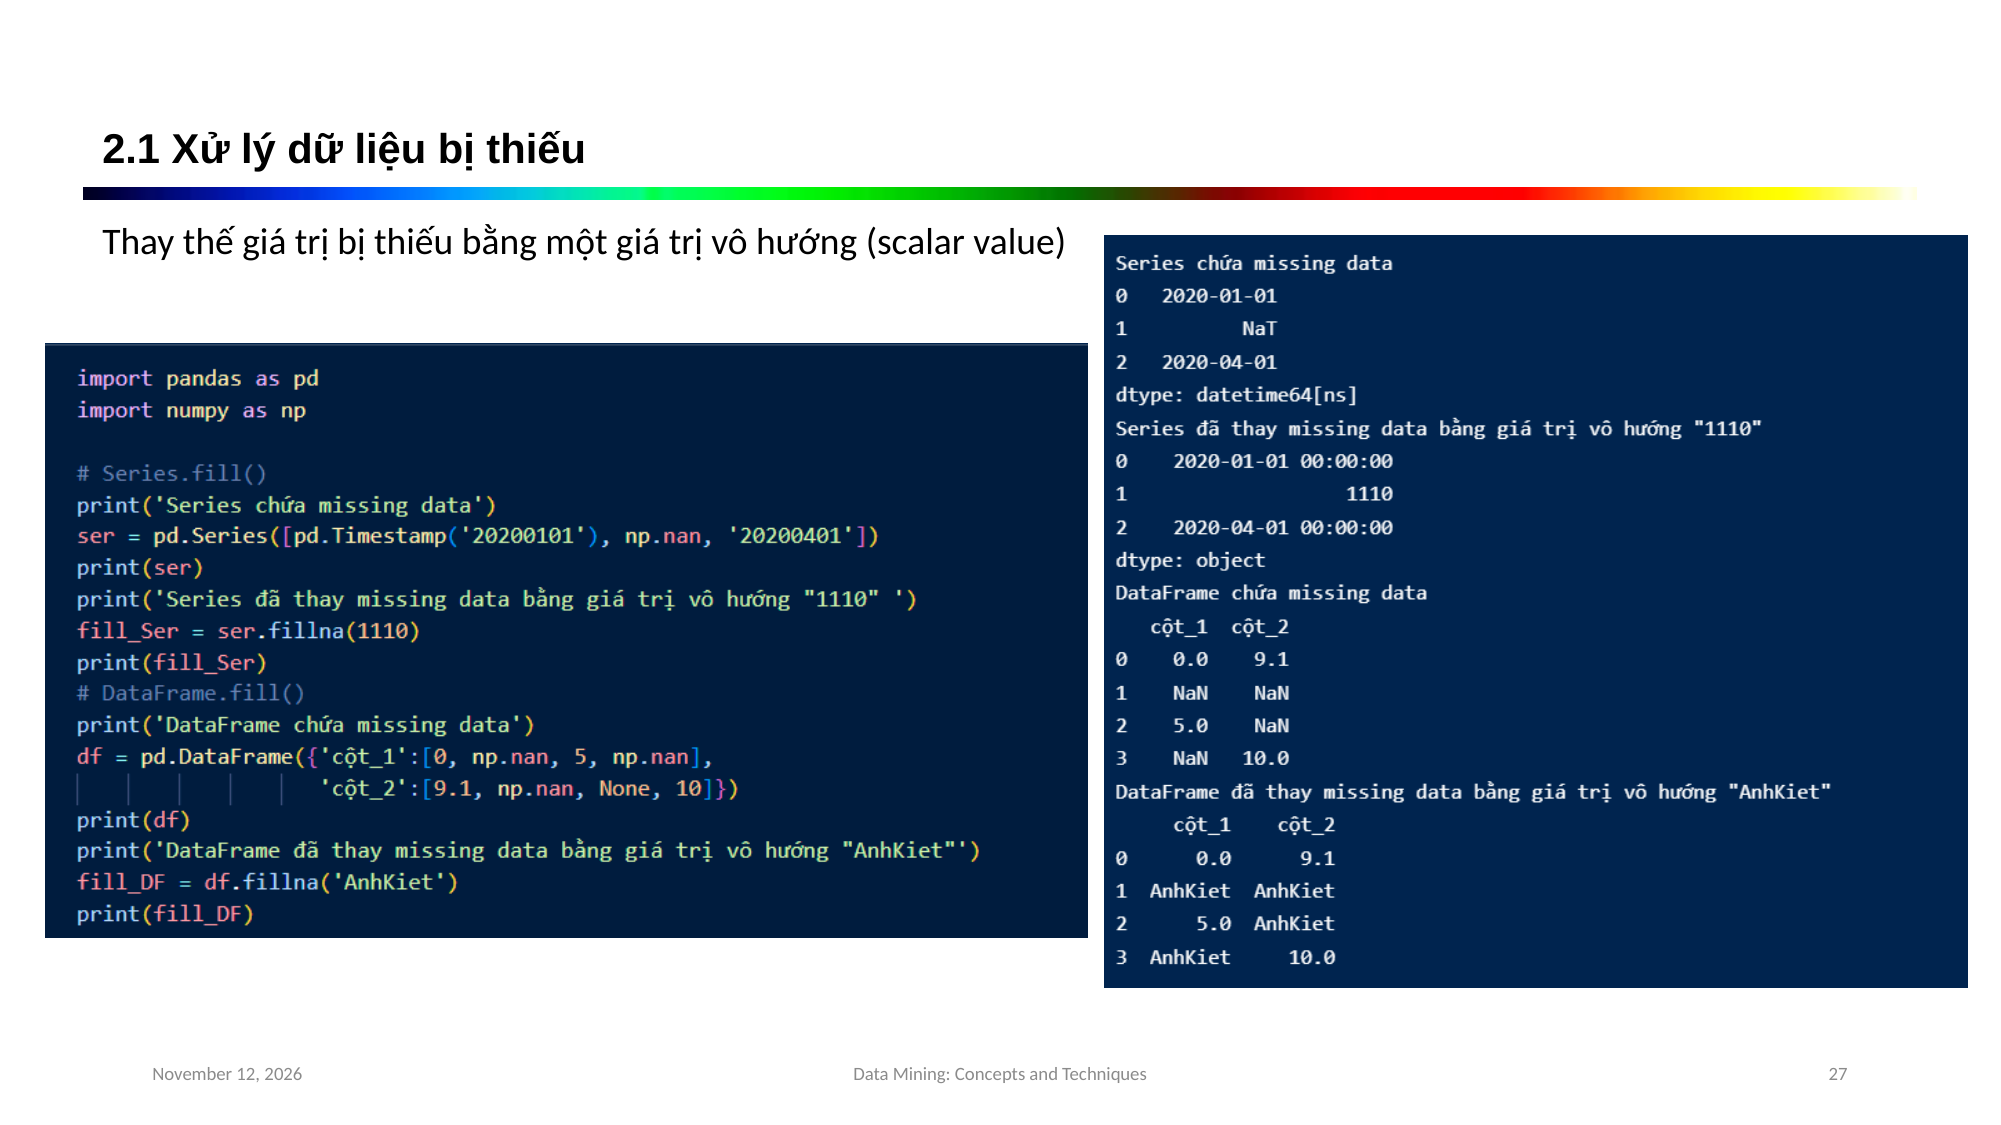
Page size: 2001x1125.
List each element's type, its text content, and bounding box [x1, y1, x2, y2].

text_box 2.1 Xử lý dữ liệu bị thiếu [87, 114, 1088, 180]
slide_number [137, 1042, 588, 1103]
footer Data Mining: Concepts and Techniques [662, 1042, 1338, 1103]
picture [83, 187, 473, 200]
picture [1104, 235, 1968, 988]
picture [509, 187, 1917, 200]
picture [45, 343, 1088, 938]
slide_number 27 [1412, 1042, 1863, 1103]
text_box Thay thế giá trị bị thiếu bằng một giá trị vô hướng (scalar value) [87, 209, 1088, 270]
